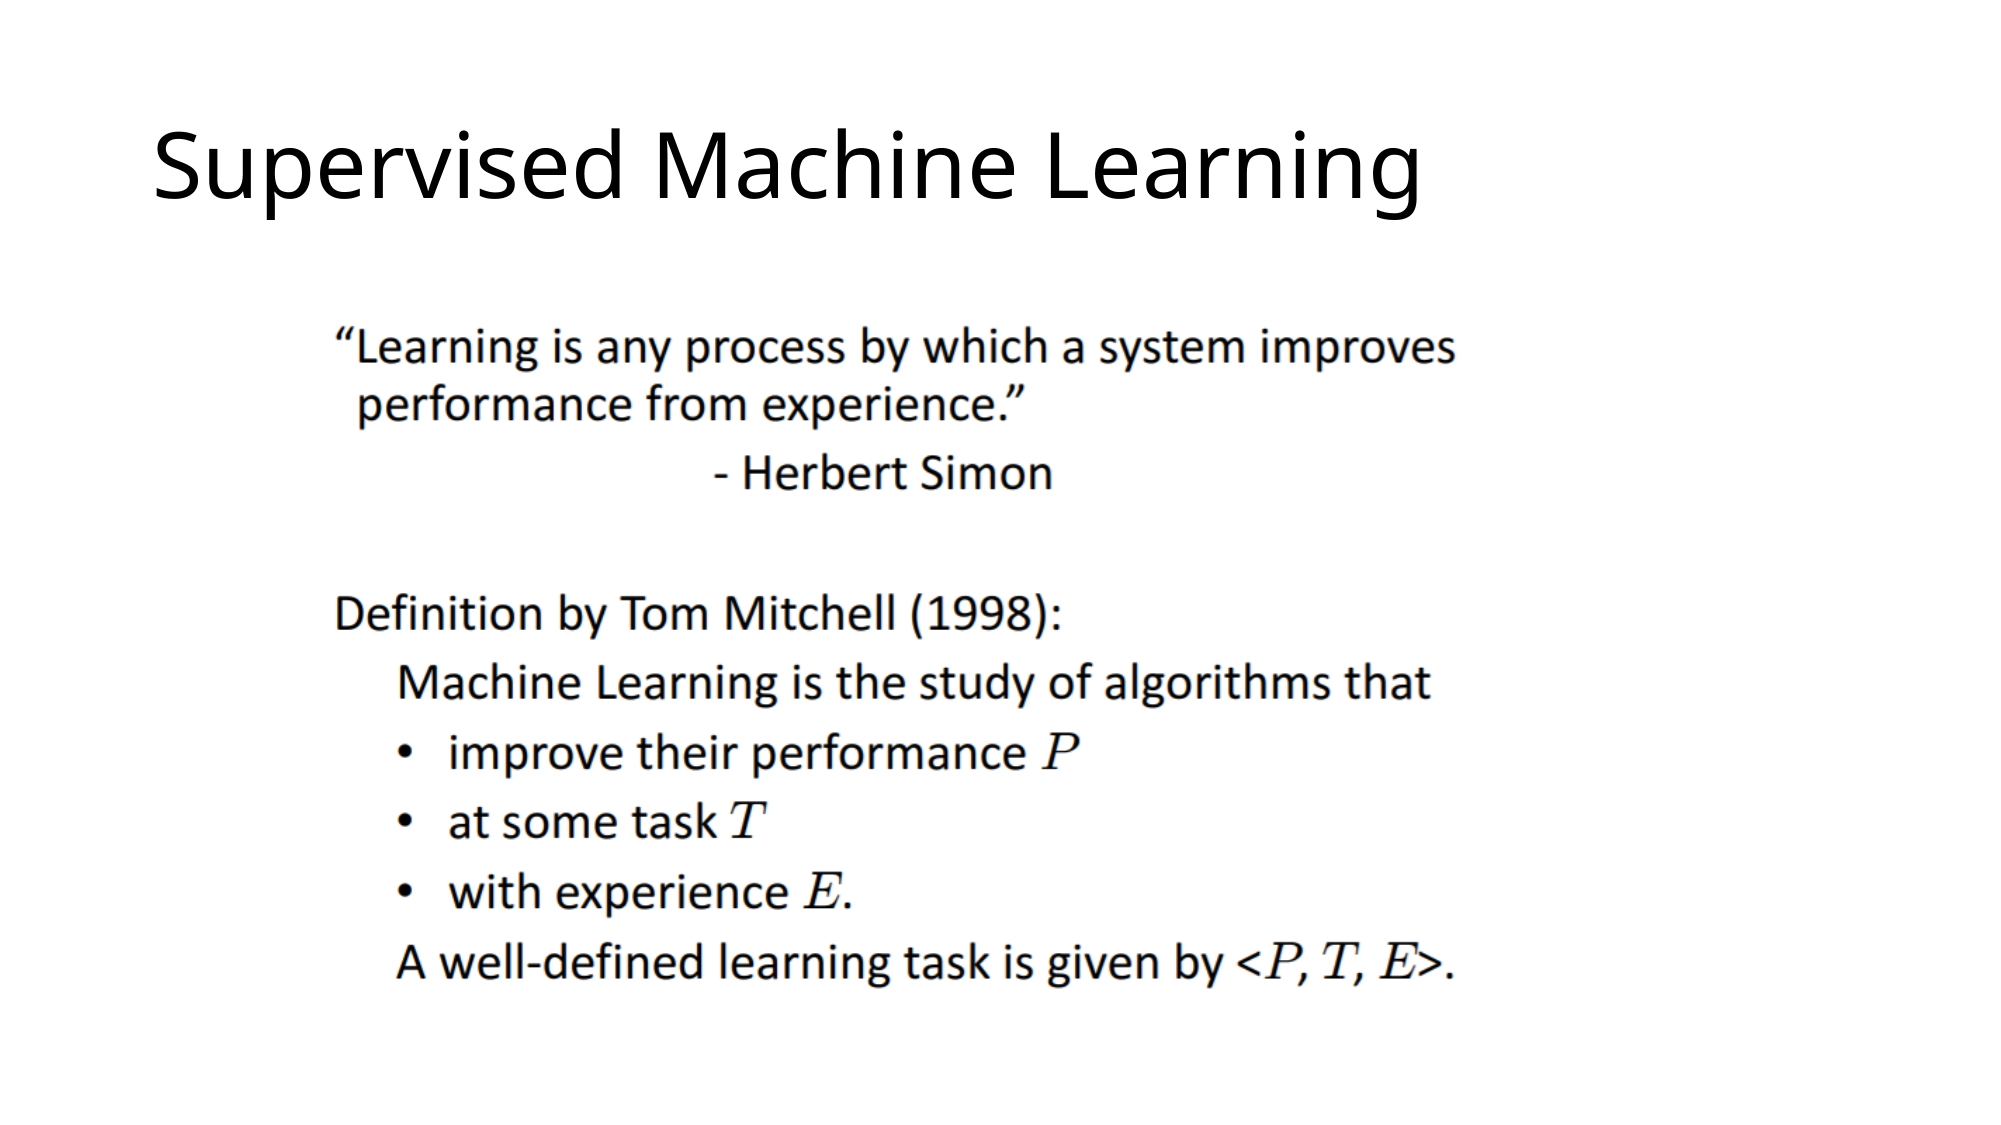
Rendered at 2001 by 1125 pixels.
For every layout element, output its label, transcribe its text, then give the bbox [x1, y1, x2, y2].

title Supervised Machine Learning [137, 59, 1863, 278]
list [305, 277, 1490, 1035]
